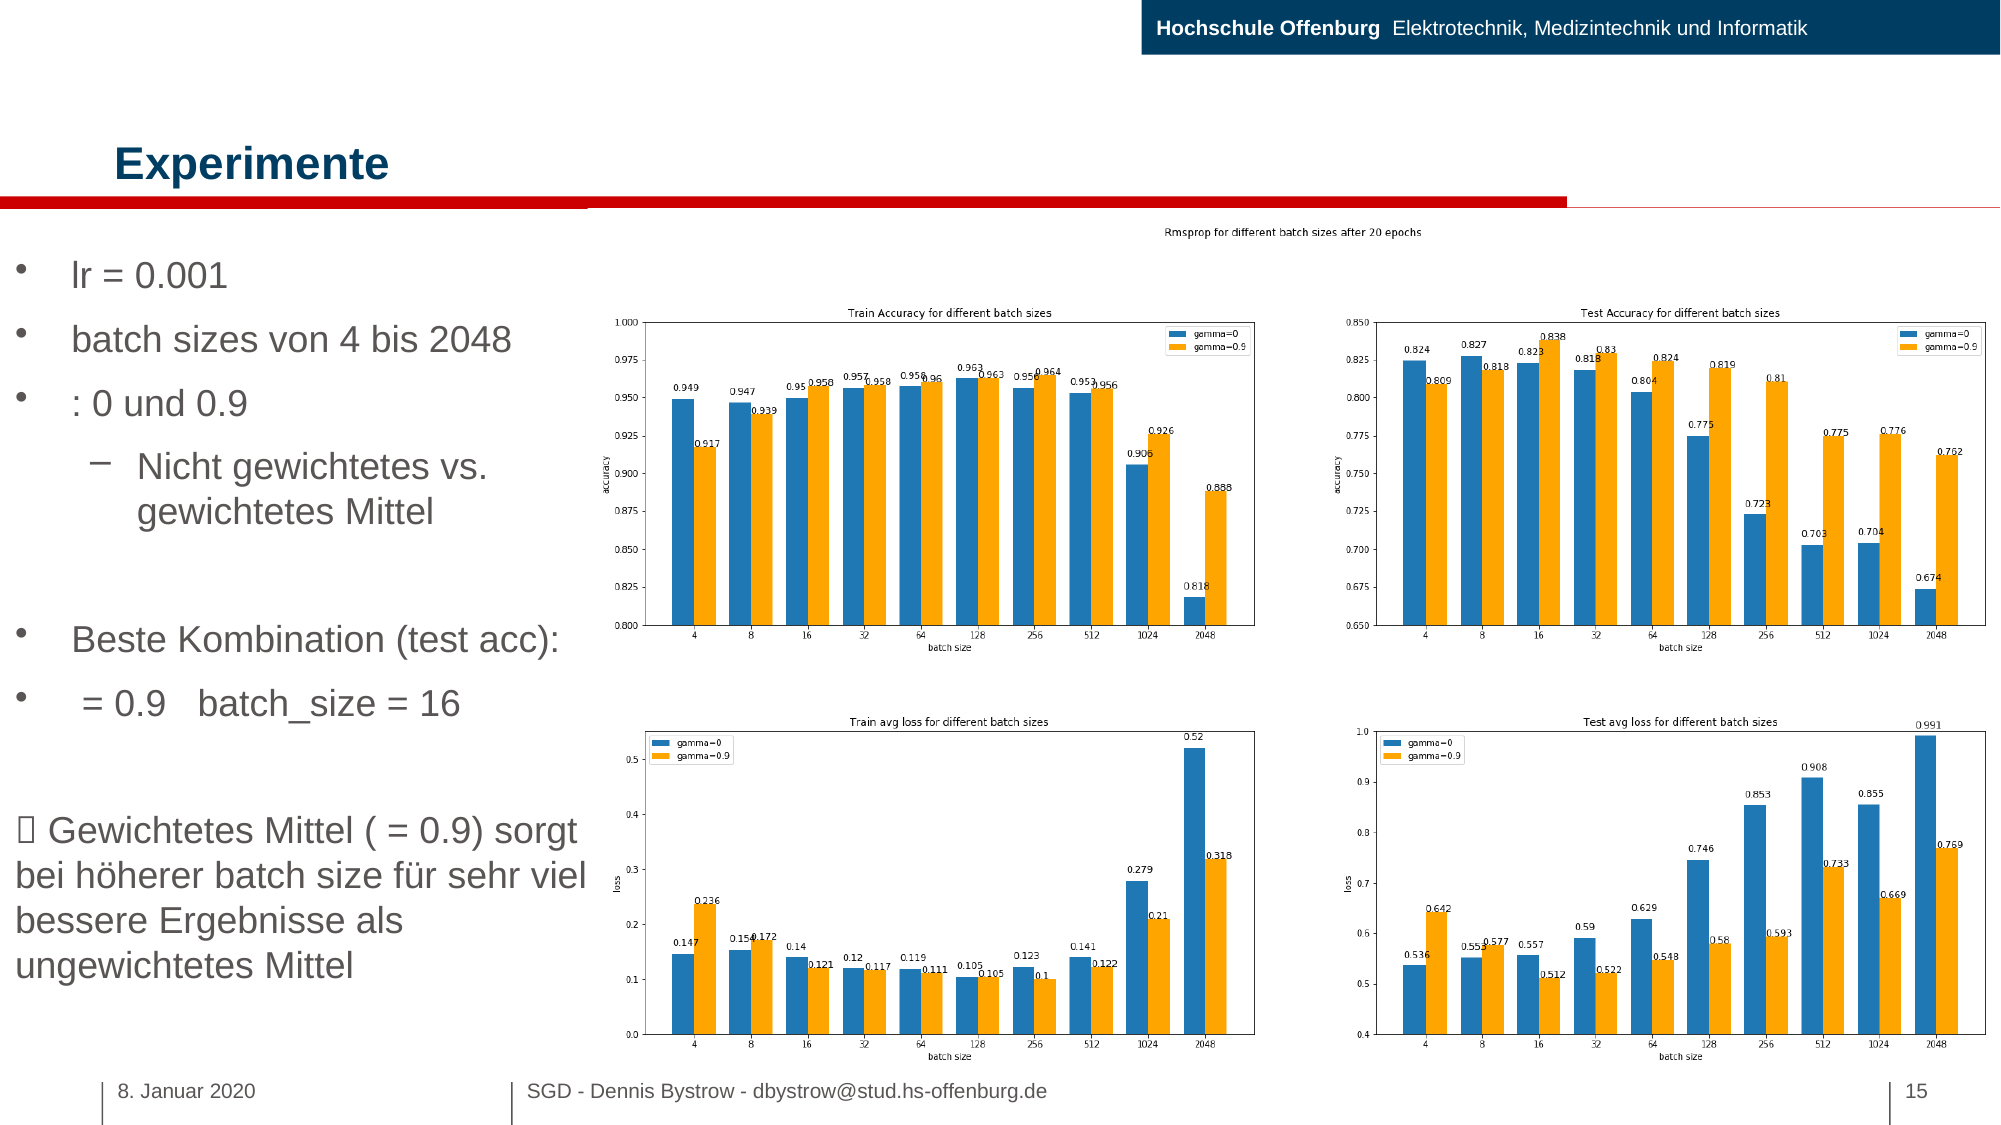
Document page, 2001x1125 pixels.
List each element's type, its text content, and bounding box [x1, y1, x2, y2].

slide_number 15 [1889, 1078, 2000, 1125]
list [587, 207, 2000, 1071]
title Experimente [99, 54, 1568, 197]
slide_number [102, 1070, 465, 1125]
footer SGD - Dennis Bystrow - dbystrow@stud.hs-offenburg.de [511, 1070, 1284, 1125]
